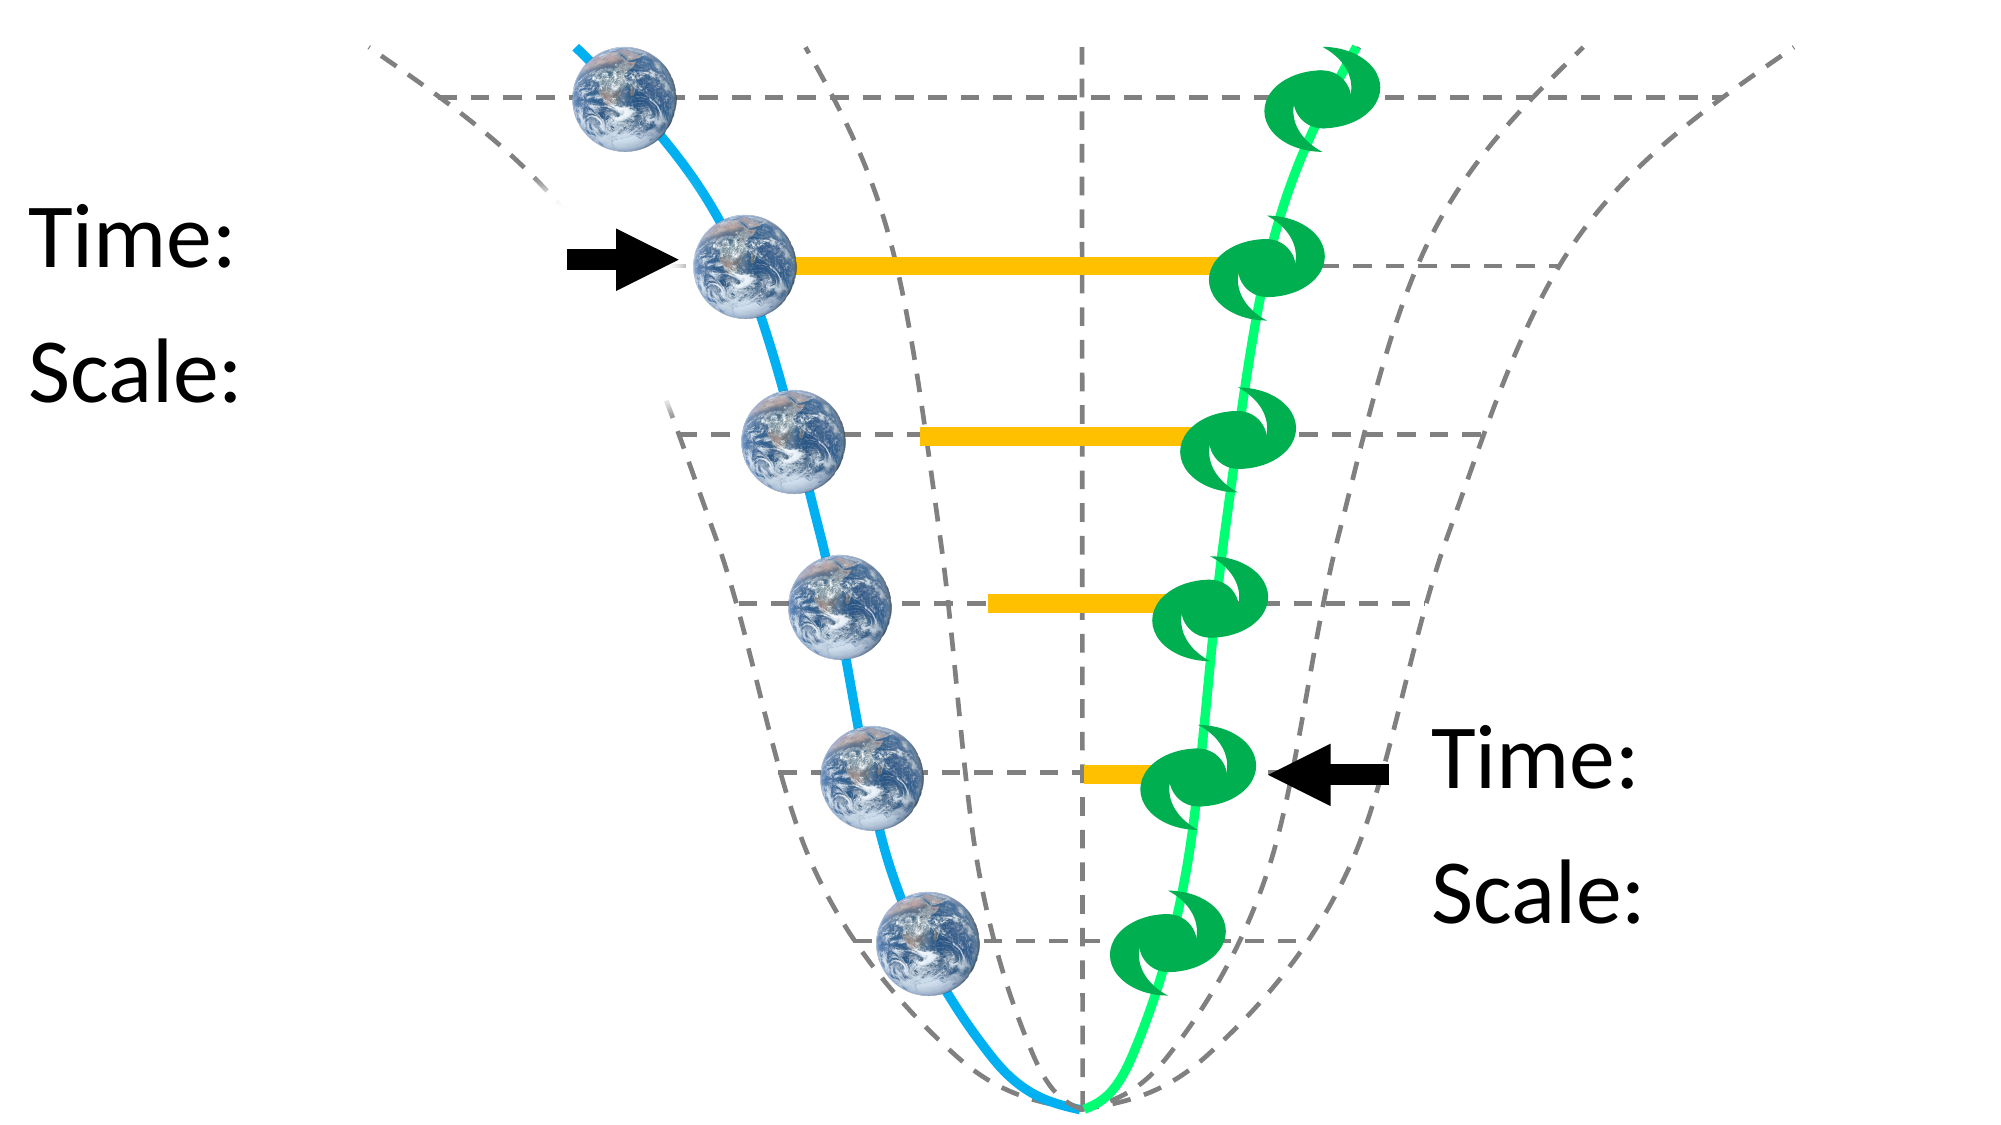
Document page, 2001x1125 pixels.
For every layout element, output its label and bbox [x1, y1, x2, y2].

text_box [368, 41, 1795, 1110]
